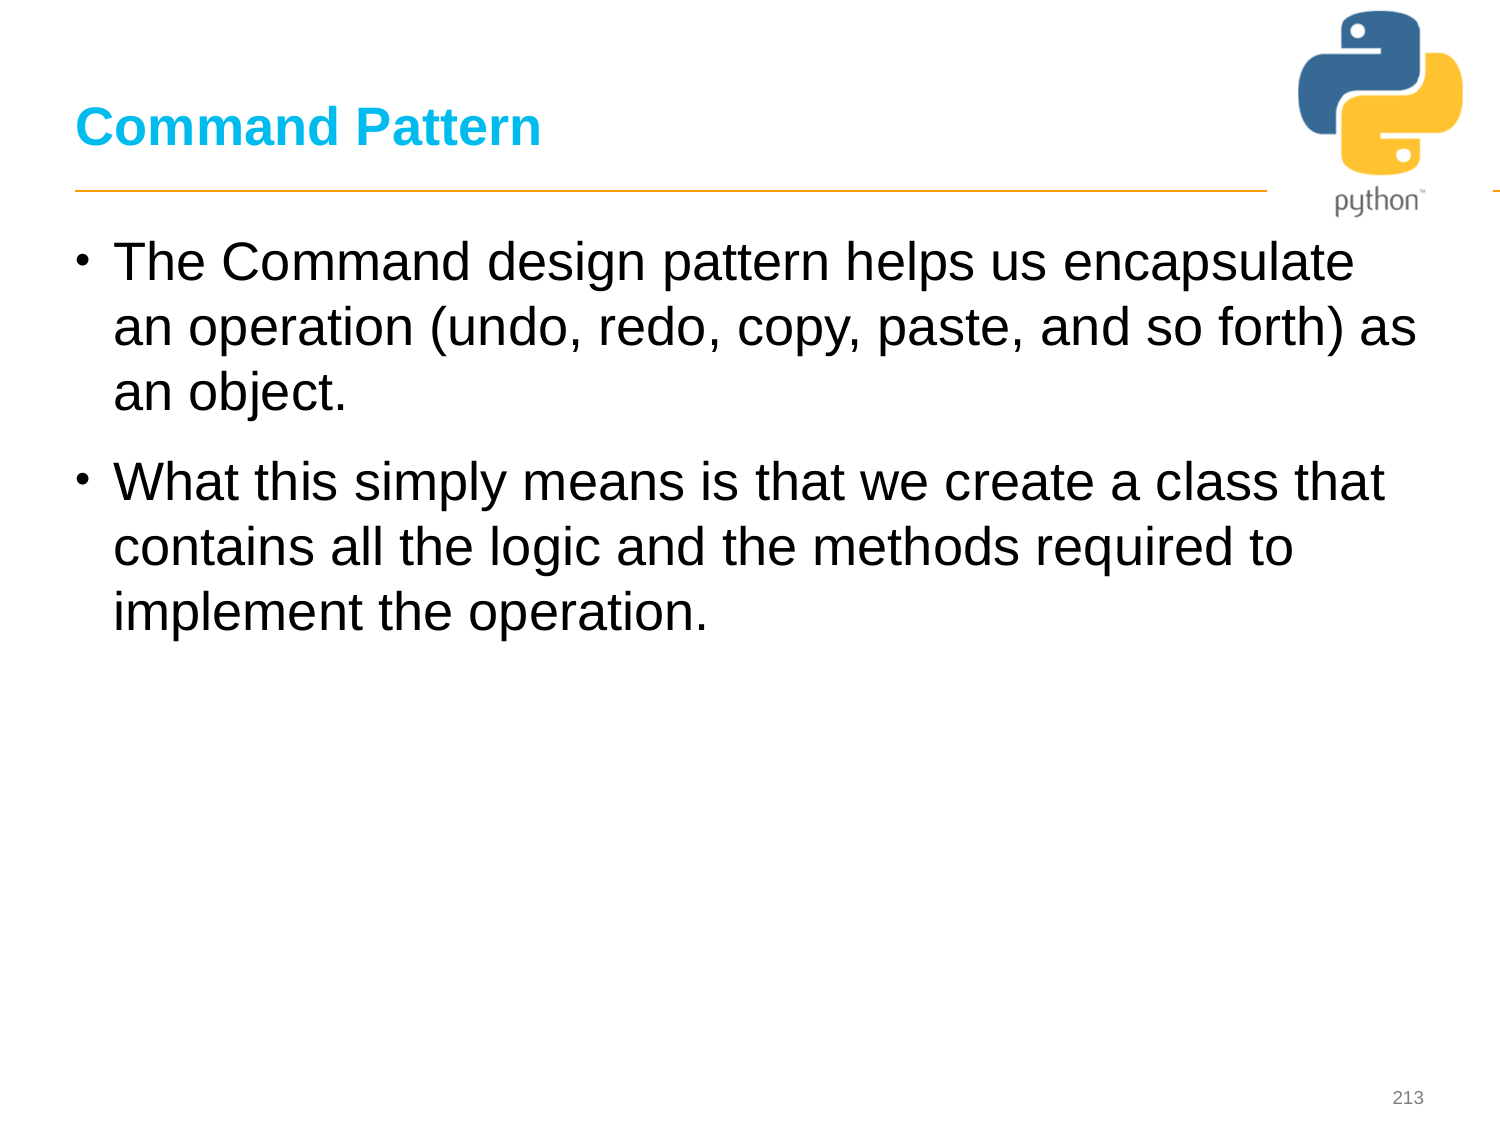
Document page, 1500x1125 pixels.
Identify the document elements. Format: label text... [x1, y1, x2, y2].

title Command Pattern [75, 27, 1422, 157]
list The Command design pattern helps us encapsulate an operation (undo, redo, copy, paste, and so forth) as an object. What this simply means is that we create a class that contains all the logic and the methods required to implement the operation. [75, 226, 1425, 1018]
picture [1267, 5, 1493, 222]
